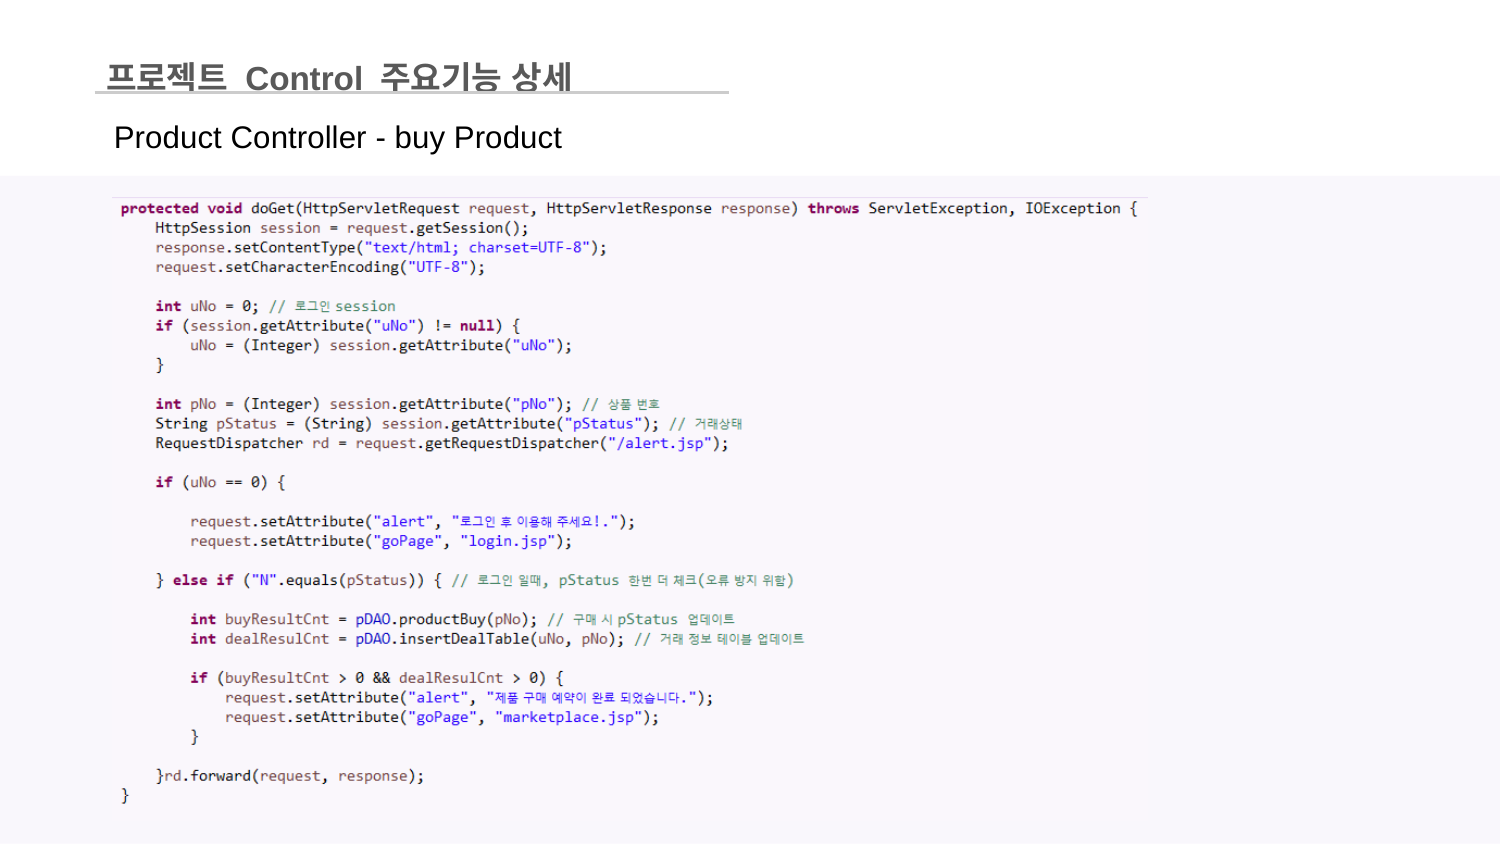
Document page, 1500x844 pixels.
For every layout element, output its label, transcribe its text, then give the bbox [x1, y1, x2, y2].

text_box Product Controller - buy Product [98, 112, 644, 171]
picture [112, 197, 1148, 821]
text_box 프로젝트 Control 주요기능 상세 [91, 22, 1188, 112]
text_box [0, 175, 1500, 844]
